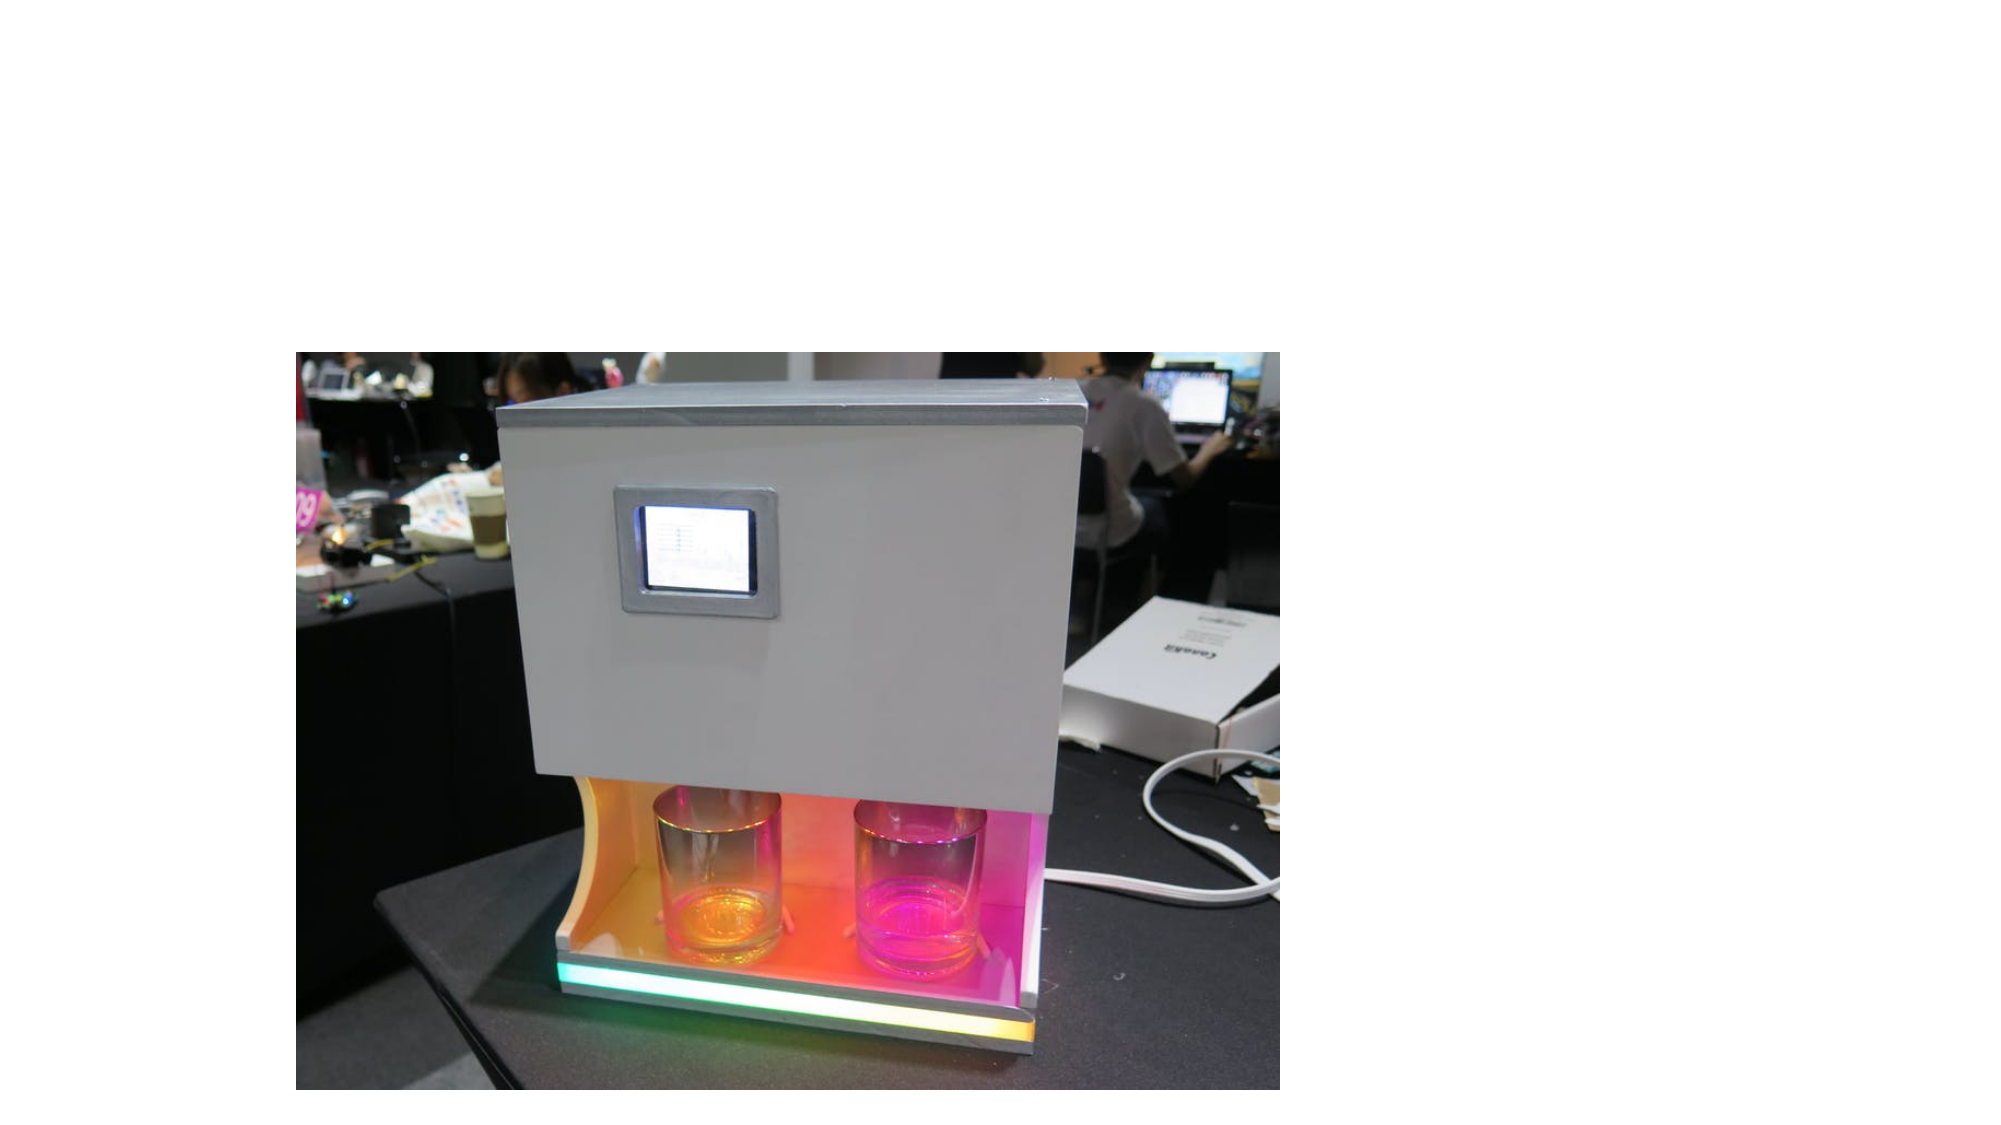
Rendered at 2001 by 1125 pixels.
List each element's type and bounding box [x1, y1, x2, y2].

picture [296, 352, 1280, 1090]
